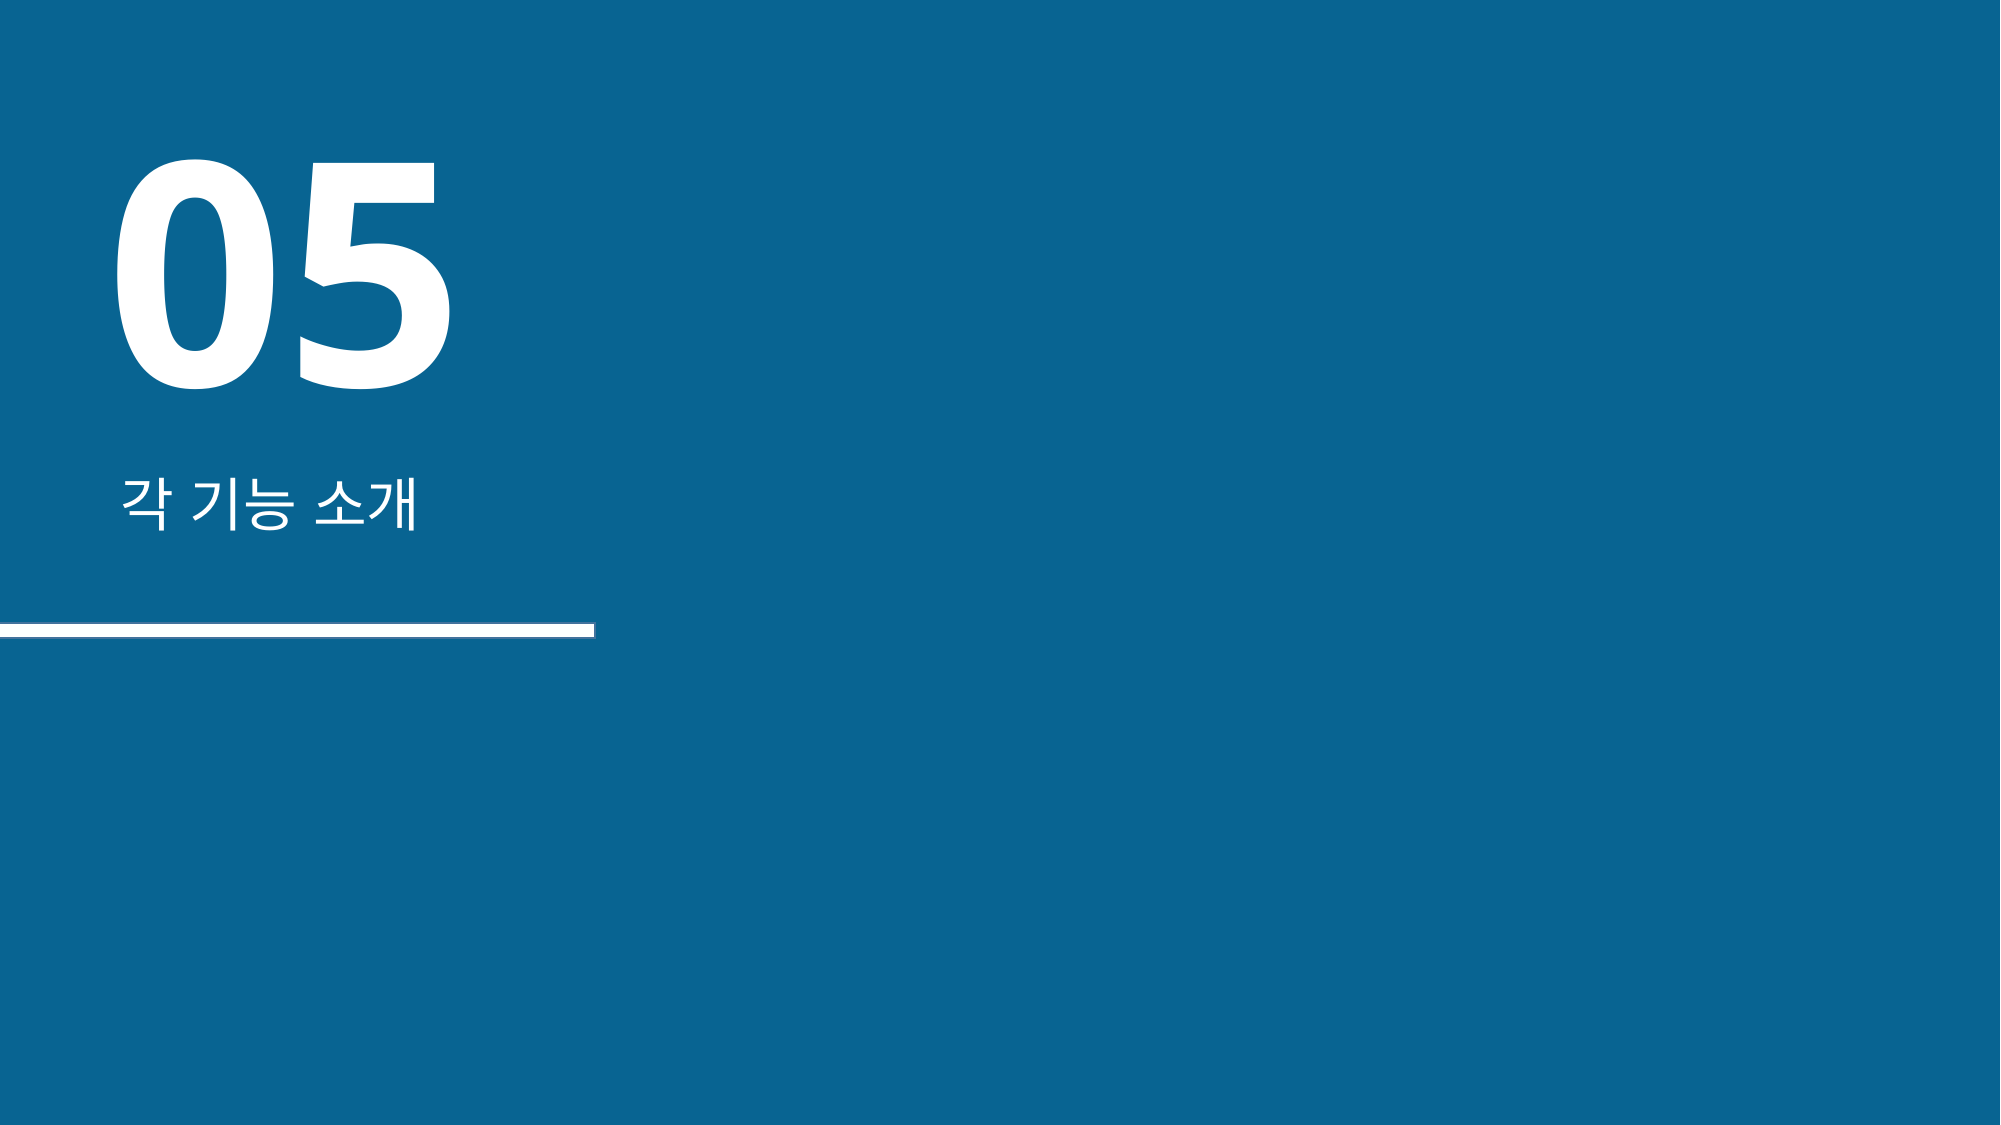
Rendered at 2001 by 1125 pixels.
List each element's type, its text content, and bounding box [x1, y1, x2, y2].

text_box 각 기능 소개 [105, 460, 436, 546]
text_box [0, 622, 596, 639]
text_box 05 [91, 66, 479, 457]
